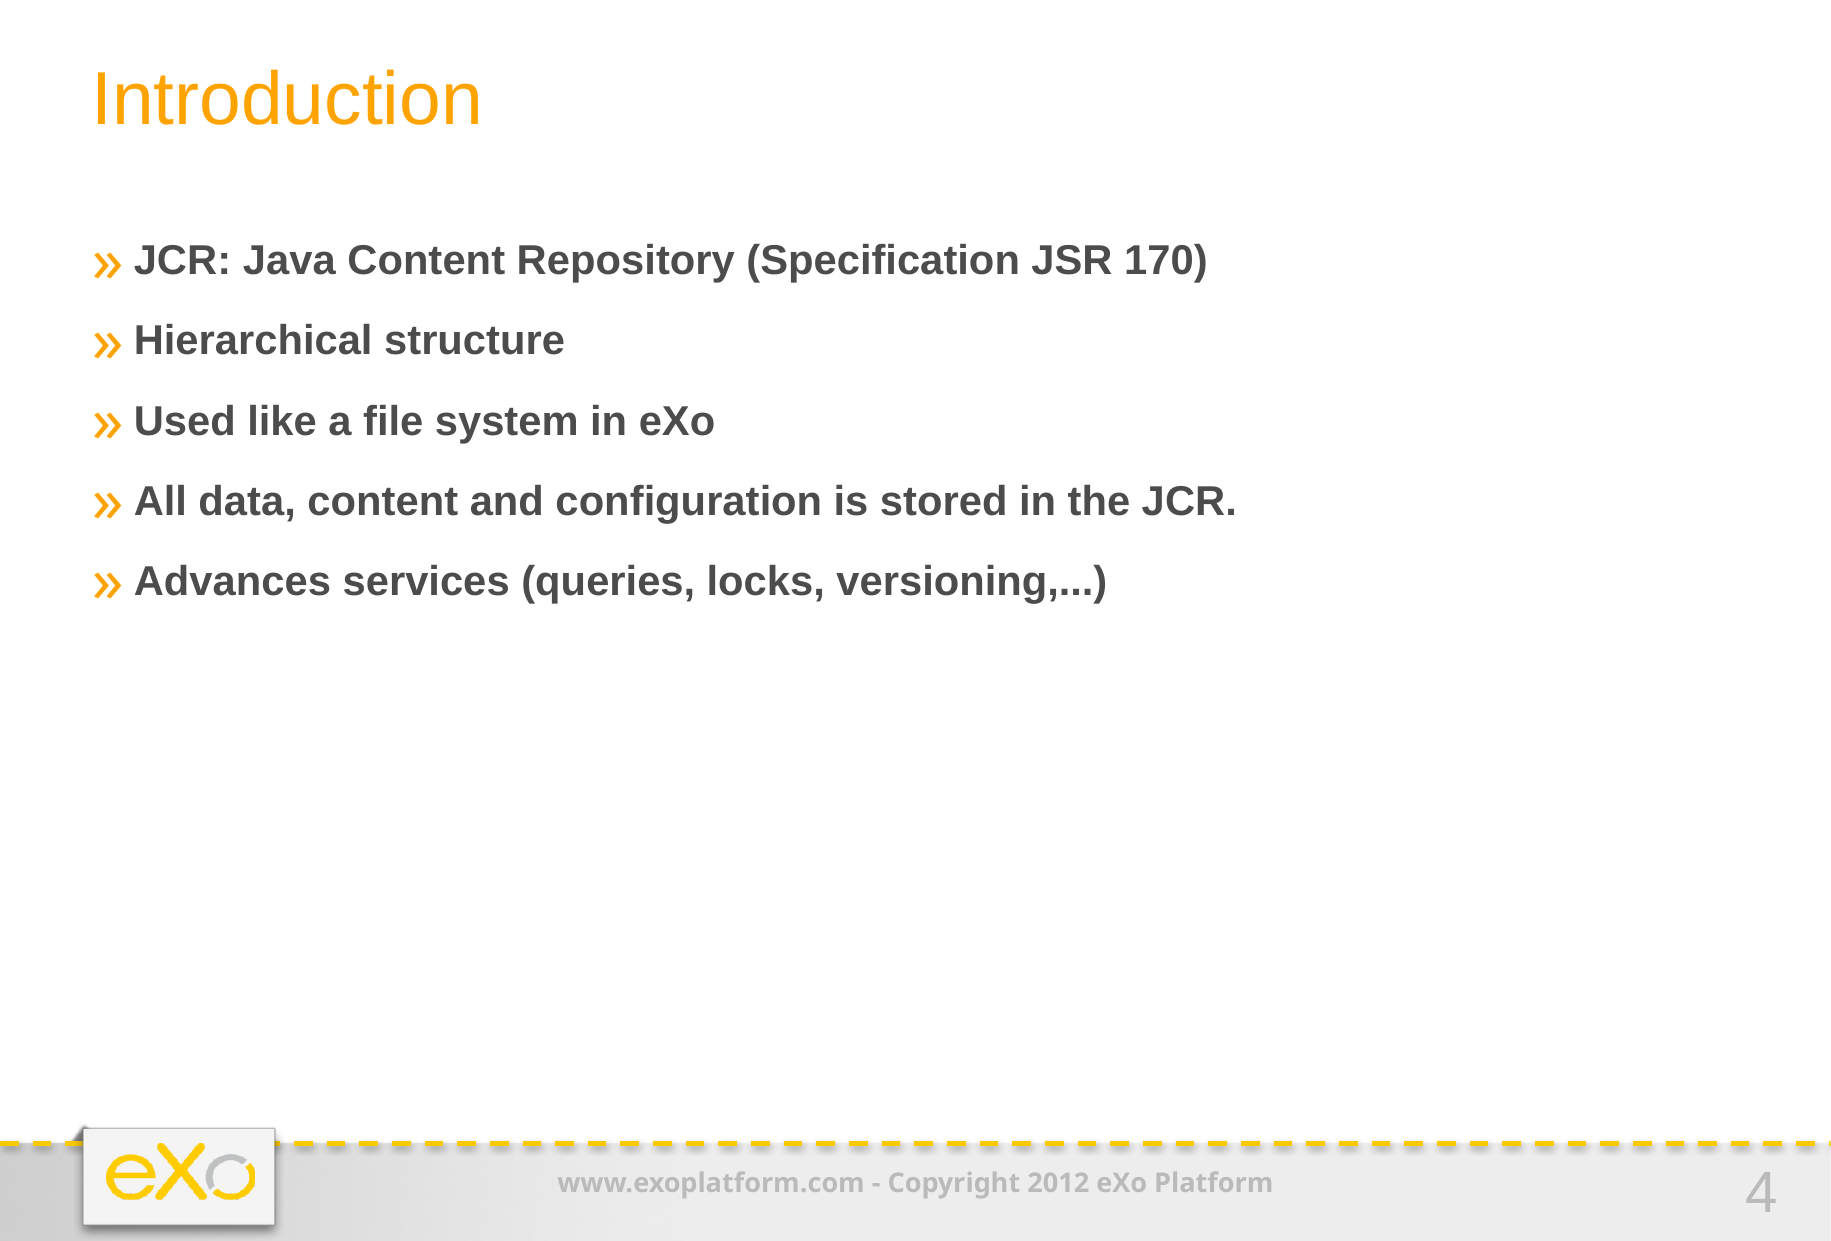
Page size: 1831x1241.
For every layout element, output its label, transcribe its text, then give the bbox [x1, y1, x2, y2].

picture [0, 1113, 1831, 1241]
text_box Introduction [91, 49, 1739, 151]
text_box JCR: Java Content Repository (Specification JSR 170) Hierarchical structure Used like a file system in eXo All data, content and configuration is stored in the JCR. Advances services (queries, locks, versioning,...)‏ [91, 232, 1739, 1070]
